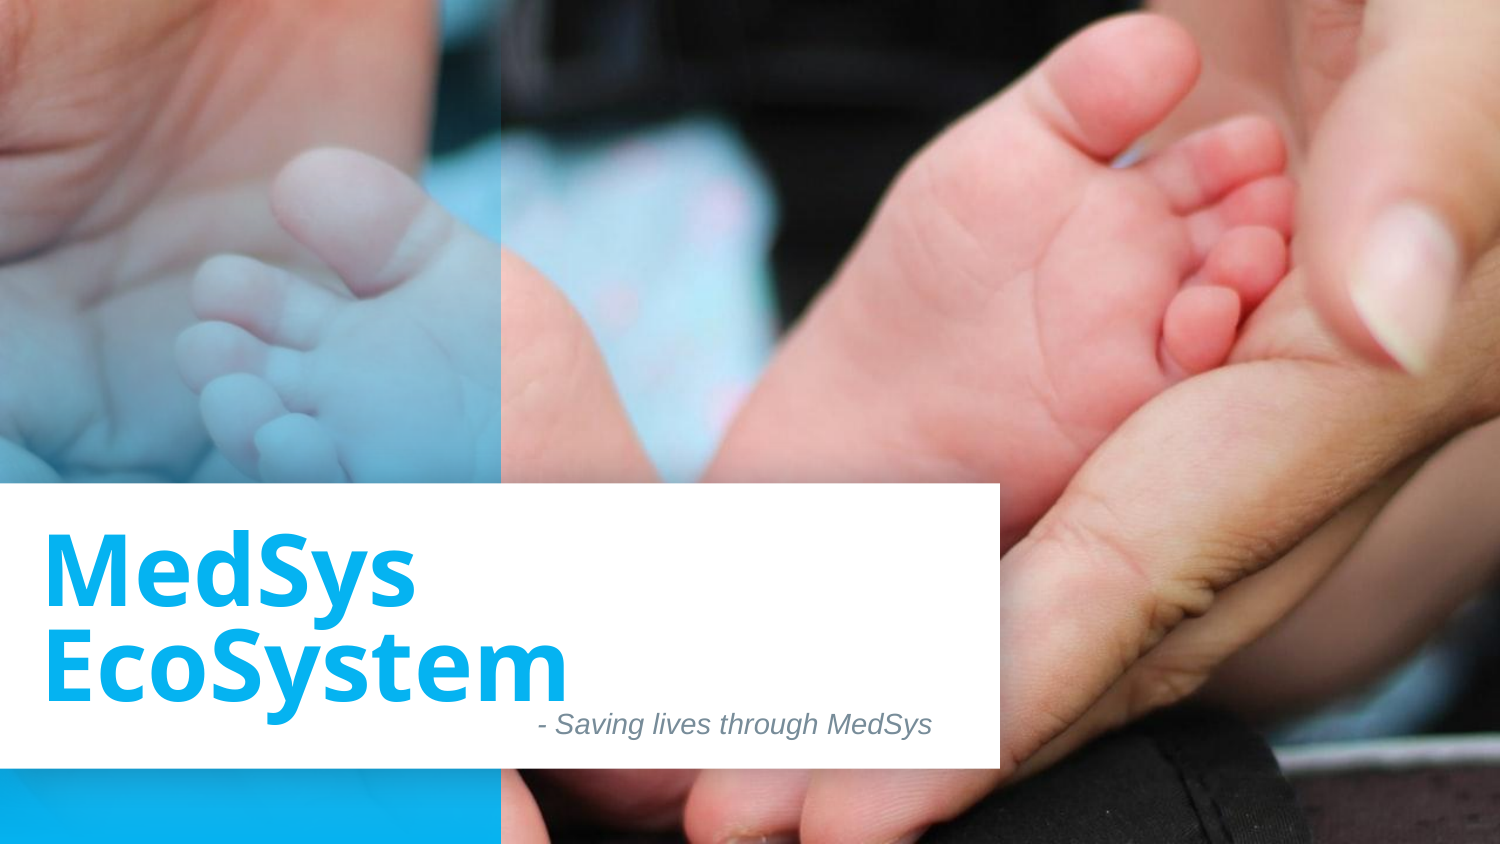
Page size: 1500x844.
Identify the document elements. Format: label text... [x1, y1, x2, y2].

text_box - Saving lives through MedSys [522, 698, 978, 748]
picture [0, 0, 1500, 844]
title MedSys EcoSystem [40, 501, 967, 749]
